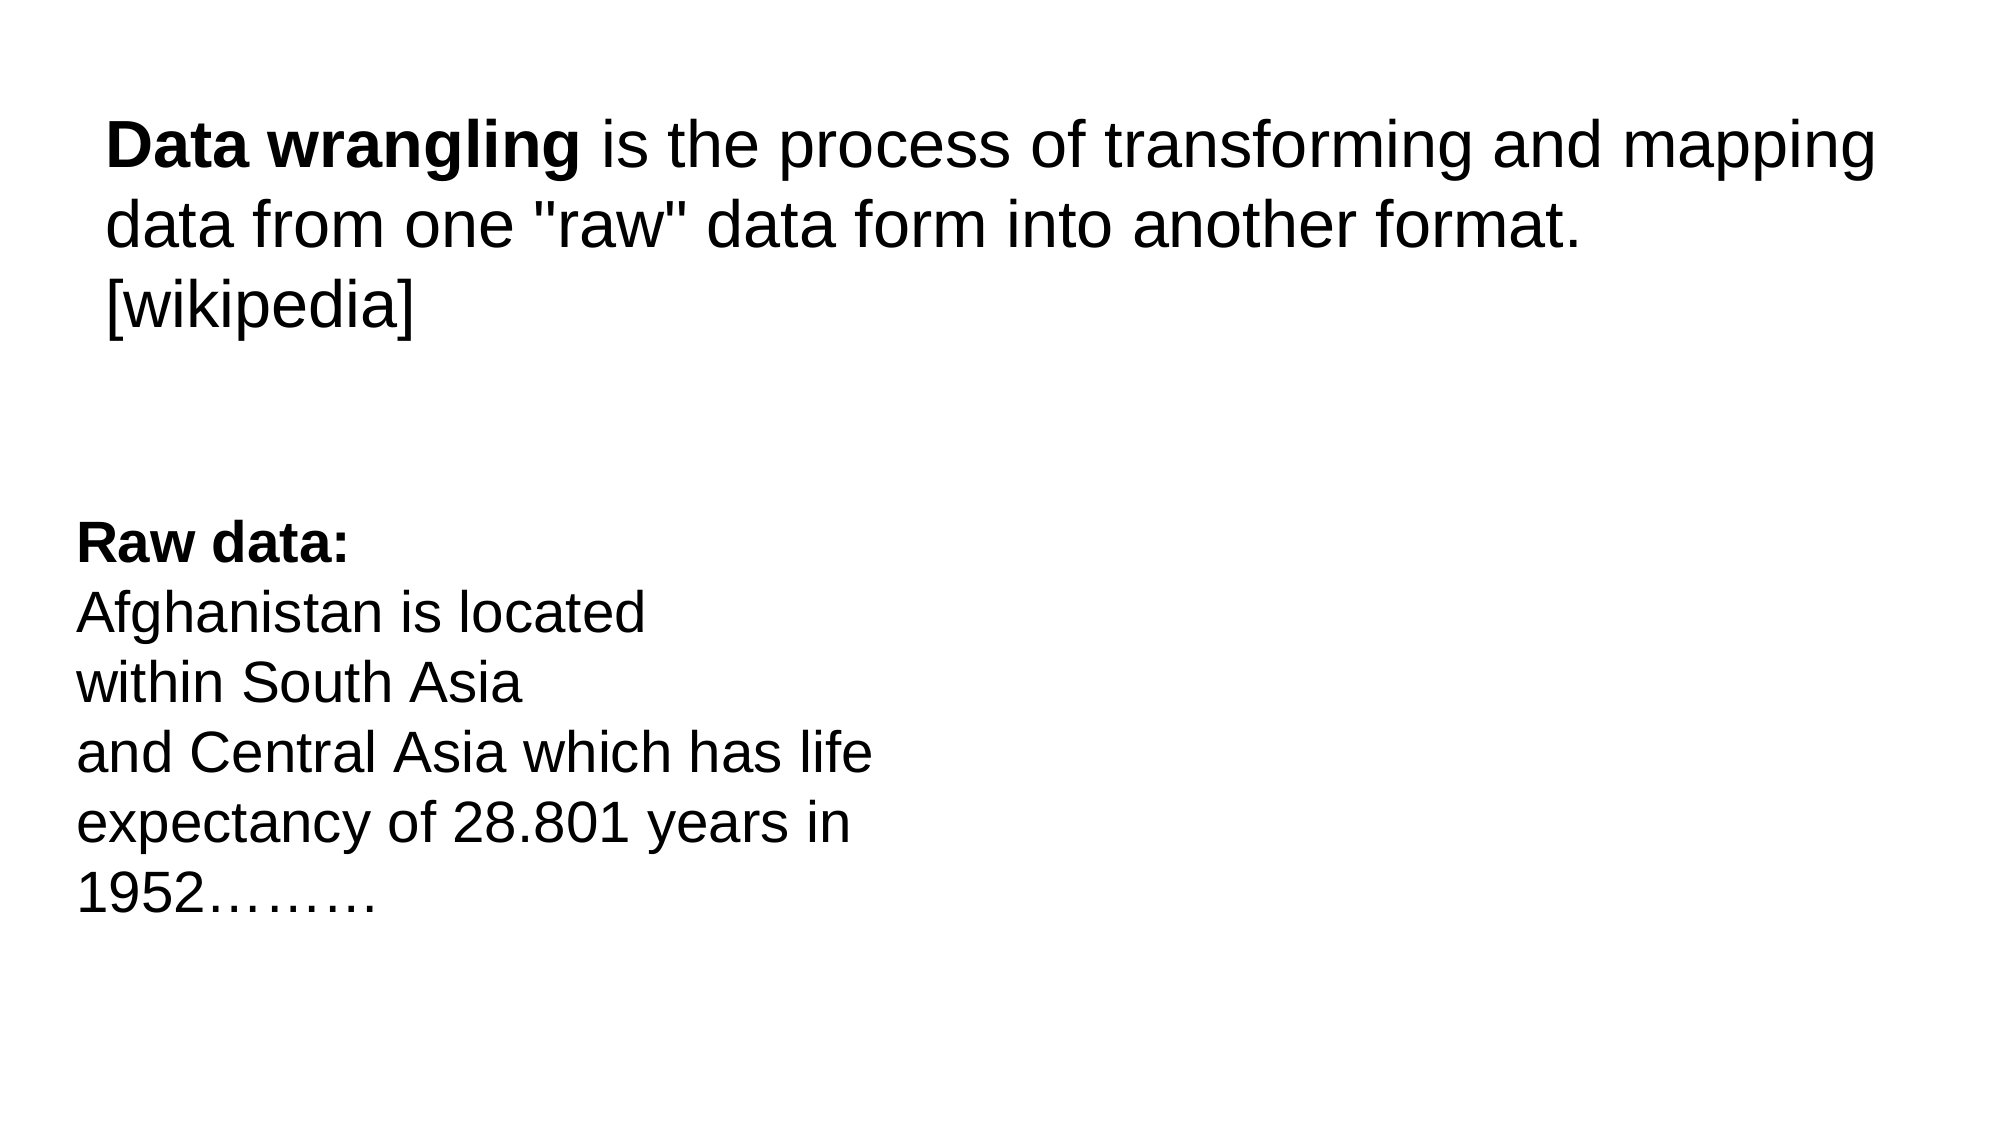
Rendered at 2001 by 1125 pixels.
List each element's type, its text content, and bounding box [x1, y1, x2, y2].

text_box Data wrangling is the process of transforming and mapping data from one "raw" data form into another format. [wikipedia] [90, 93, 1910, 349]
text_box Raw data: Afghanistan is located within South Asia and Central Asia which has life expectancy of 28.801 years in 1952……… [61, 496, 971, 932]
